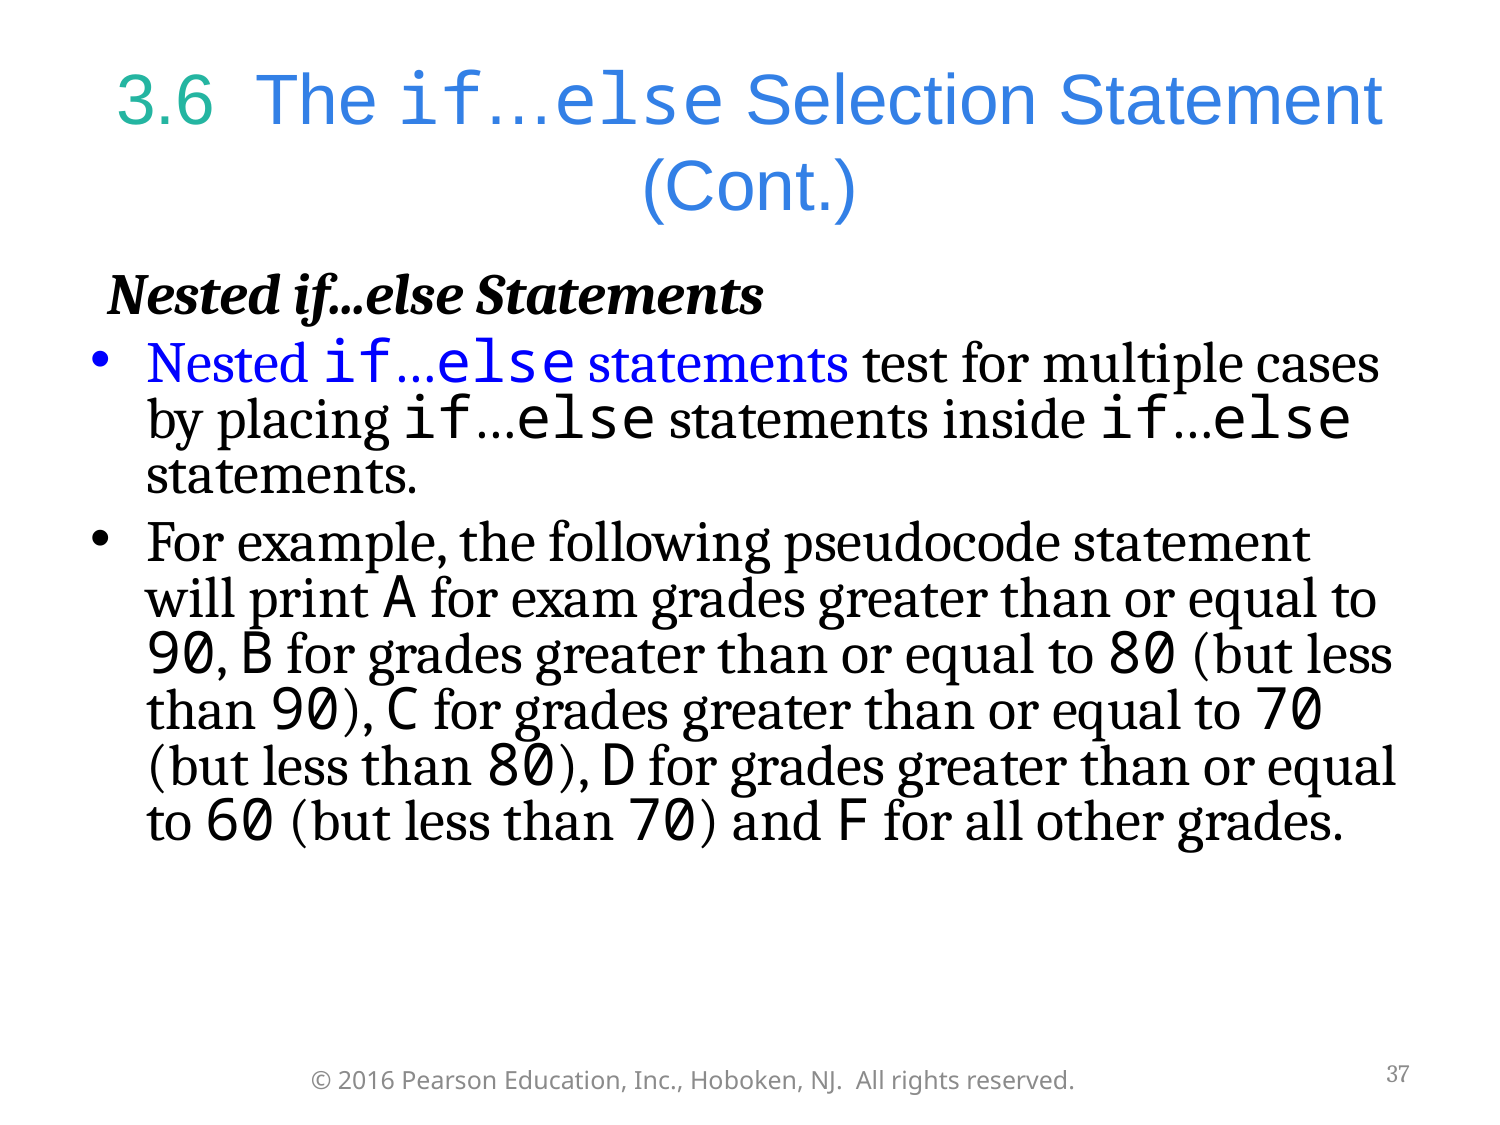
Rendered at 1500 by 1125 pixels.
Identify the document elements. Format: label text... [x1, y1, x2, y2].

slide_number 37 [1074, 1042, 1425, 1103]
title 3.6 The if…else Selection Statement (Cont.) [75, 45, 1425, 233]
list Nested if...else Statements Nested if…else statements test for multiple cases by placing if…else statements inside if…else statements. For example, the following pseudocode statement will print A for exam grades greater than or equal to 90, B for grades greater than or equal to 80 (but less than 90), C for grades greater than or equal to 70 (but less than 80), D for grades greater than or equal to 60 (but less than 70) and F for all other grades. [75, 262, 1425, 1005]
footer © 2016 Pearson Education, Inc., Hoboken, NJ. All rights reserved. [287, 1050, 1100, 1110]
